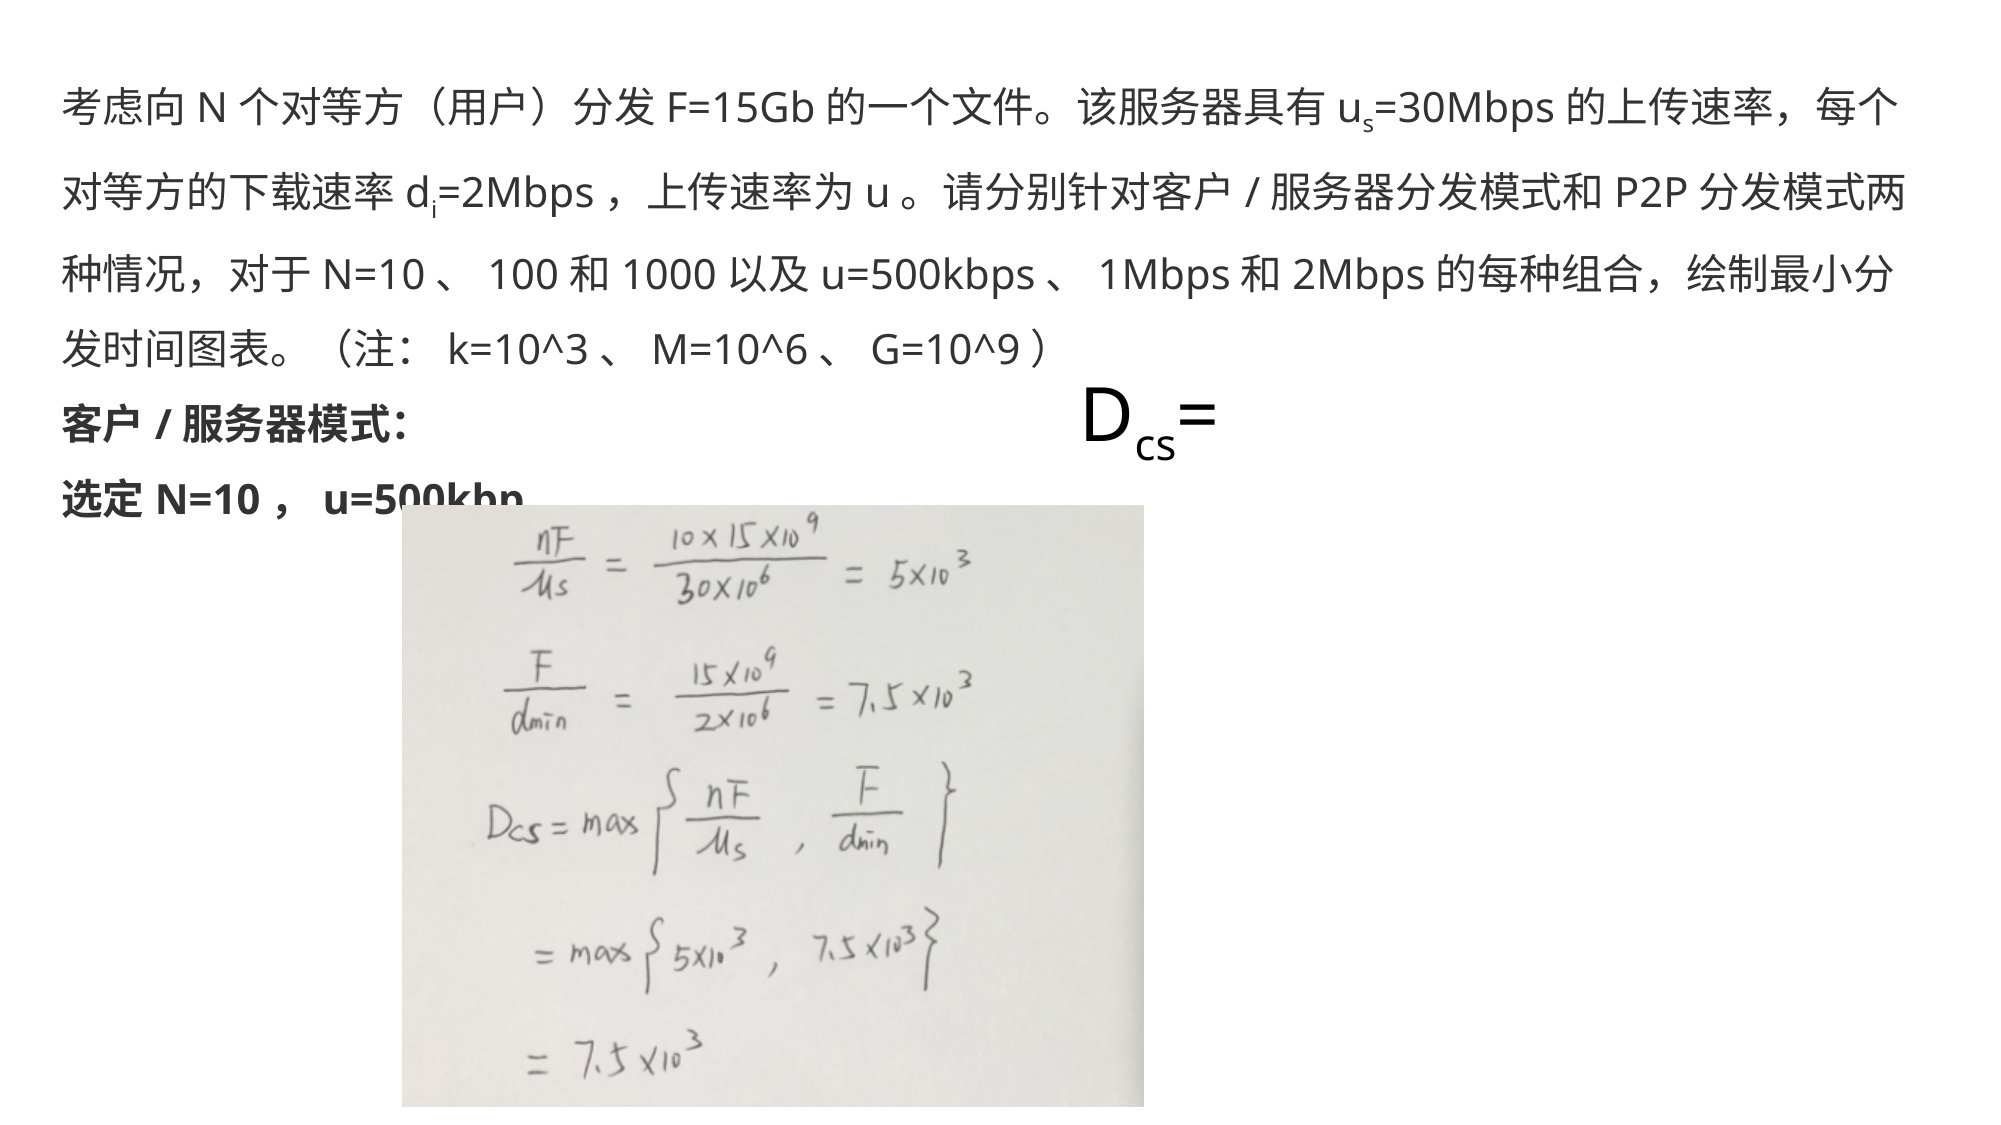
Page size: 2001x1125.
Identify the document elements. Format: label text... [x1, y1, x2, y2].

text_box 考虑向N个对等方（用户）分发F=15Gb的一个文件。该服务器具有us=30Mbps的上传速率，每个对等方的下载速率di=2Mbps，上传速率为u。请分别针对客户/服务器分发模式和P2P分发模式两种情况，对于N=10、100和1000以及u=500kbps、1Mbps和2Mbps的每种组合，绘制最小分发时间图表。（注：k=10^3、M=10^6、G=10^9） 客户/服务器模式： 选定N=10，u=500kbp [46, 44, 1932, 531]
picture [402, 505, 1144, 1107]
